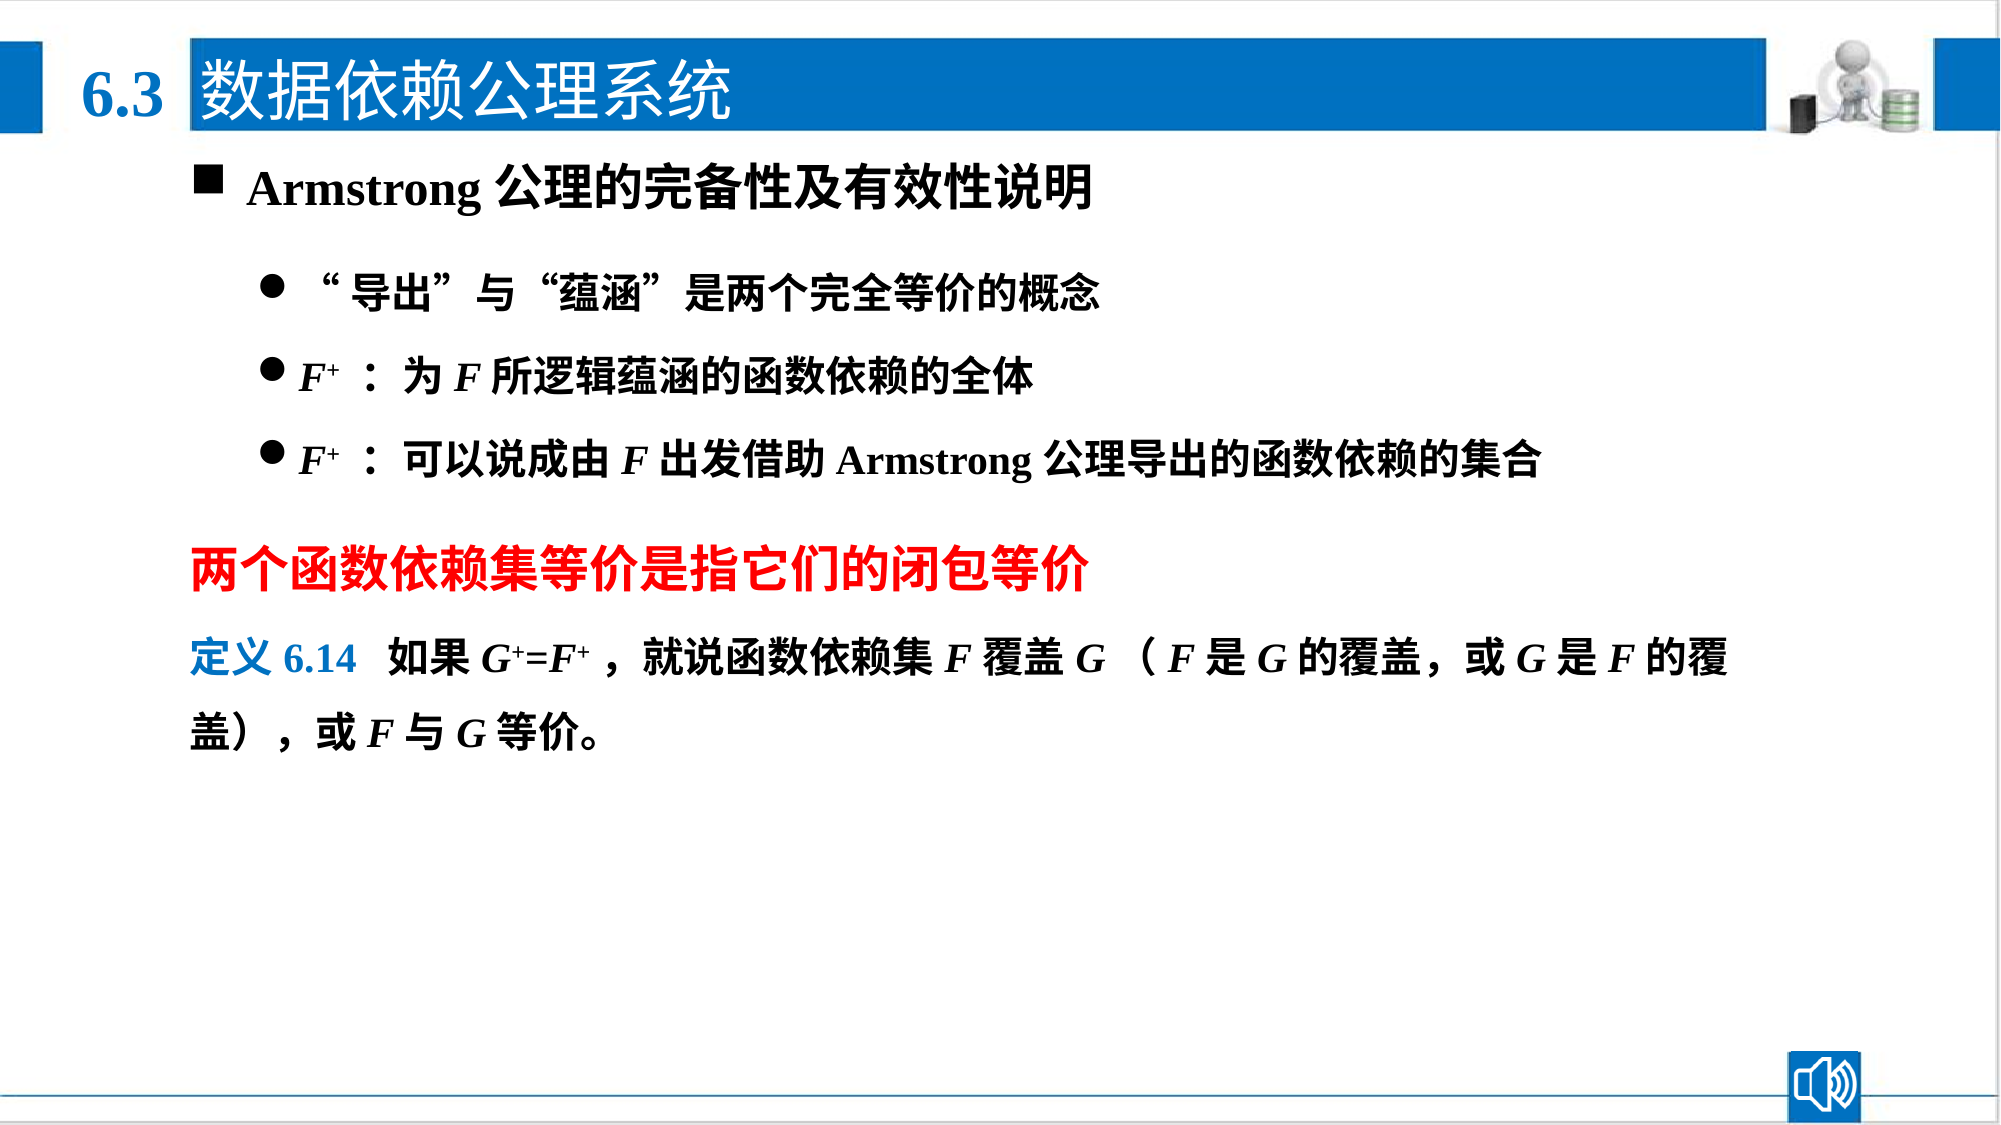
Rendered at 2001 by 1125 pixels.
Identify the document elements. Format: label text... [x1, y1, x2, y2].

text_box 6.3 [66, 42, 244, 138]
text_box “导出”与“蕴涵”是两个完全等价的概念 F+ ：为F所逻辑蕴涵的函数依赖的全体 F+ ：可以说成由F出发借助Armstrong公理导出的函数依赖的集合 [242, 234, 1768, 491]
text_box 两个函数依赖集等价是指它们的闭包等价 定义6.14 如果G+=F+，就说函数依赖集F覆盖G（F是G的覆盖，或G是F的覆盖），或F与G等价。 [175, 500, 1780, 764]
picture [0, 0, 2001, 1125]
text_box 数据依赖公理系统 [184, 41, 1201, 136]
text_box Armstrong公理的完备性及有效性说明 [174, 148, 1331, 224]
